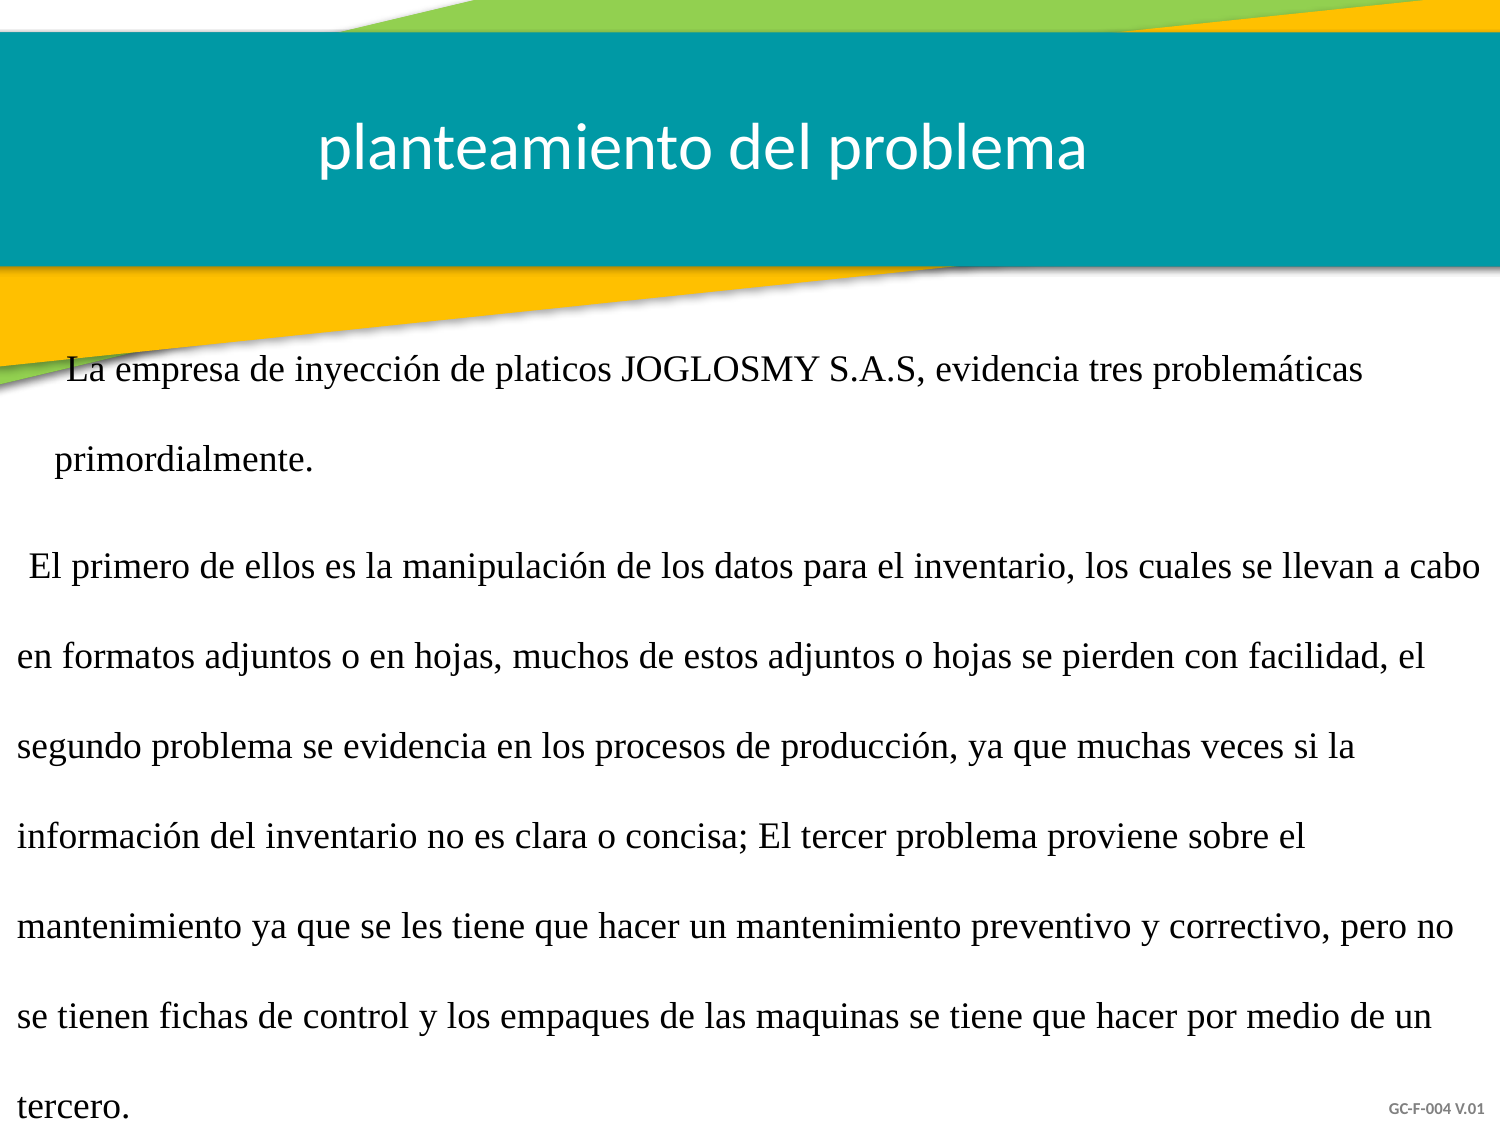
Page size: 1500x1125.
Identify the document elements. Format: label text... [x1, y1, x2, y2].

text_box planteamiento del problema [302, 95, 1104, 191]
text_box [59, 53, 1500, 199]
text_box La empresa de inyección de platicos JOGLOSMY S.A.S, evidencia tres problemáticas primordialmente. El primero de ellos es la manipulación de los datos para el inventario, los cuales se llevan a cabo en formatos adjuntos o en hojas, muchos de estos adjuntos o hojas se pierden con facilidad, el segundo problema se evidencia en los procesos de producción, ya que muchas veces si la información del inventario no es clara o concisa; El tercer problema proviene sobre el mantenimiento ya que se les tiene que hacer un mantenimiento preventivo y correctivo, pero no se tienen fichas de control y los empaques de las maquinas se tiene que hacer por medio de un tercero. [2, 291, 1500, 1125]
text_box [0, 0, 1500, 1125]
